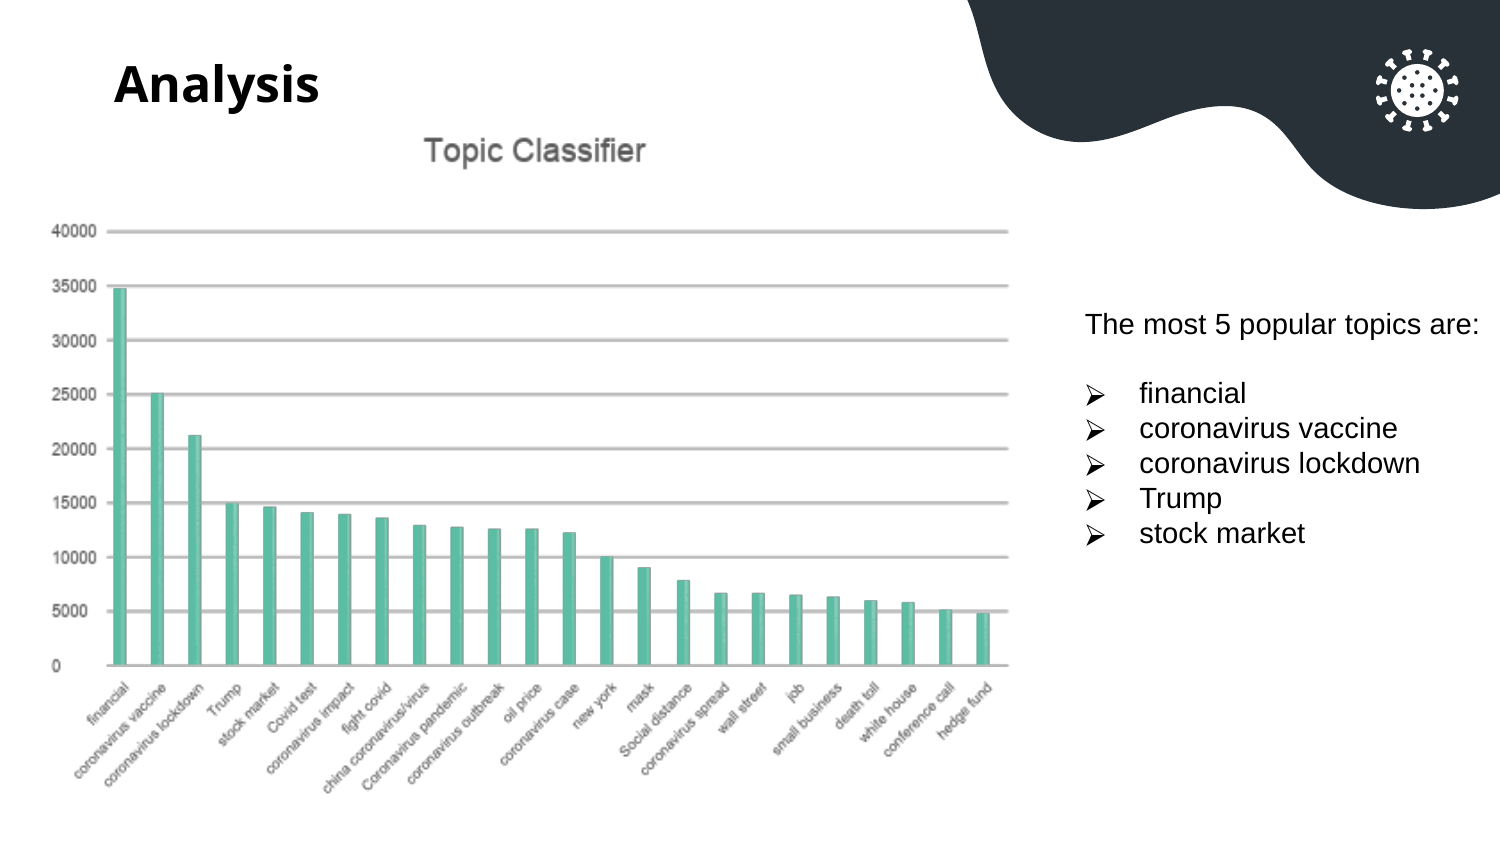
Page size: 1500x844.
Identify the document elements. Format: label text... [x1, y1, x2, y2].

list The most 5 popular topics are: financial coronavirus vaccine coronavirus lockdown Trump stock market [1074, 297, 1500, 647]
title Analysis [99, 37, 1438, 132]
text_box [1375, 48, 1459, 132]
picture [0, 131, 1070, 835]
